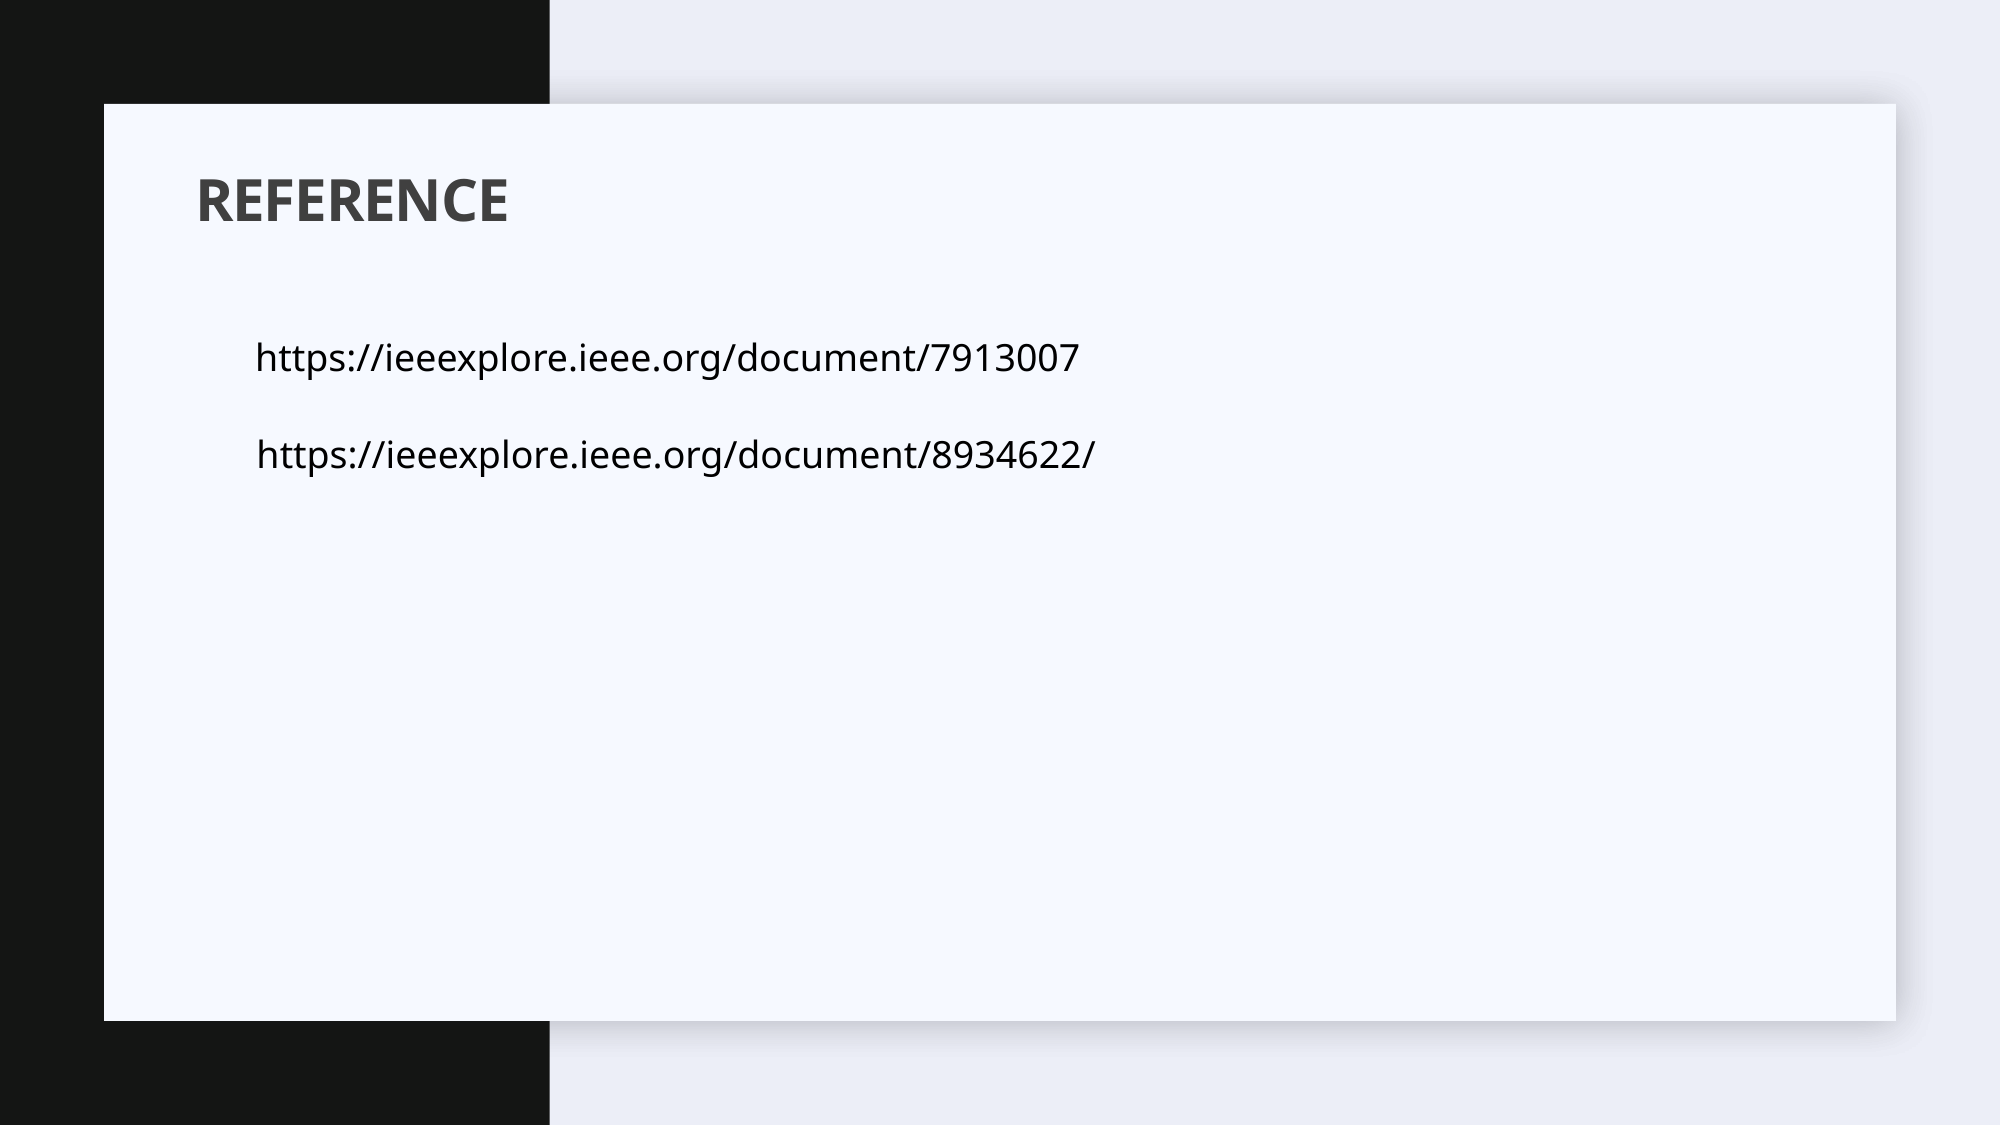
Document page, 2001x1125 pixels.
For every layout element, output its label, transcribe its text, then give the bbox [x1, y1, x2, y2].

text_box https://ieeexplore.ieee.org/document/7913007 [240, 326, 1097, 387]
title Reference [180, 154, 1830, 251]
text_box https://ieeexplore.ieee.org/document/8934622/ [241, 423, 1112, 484]
